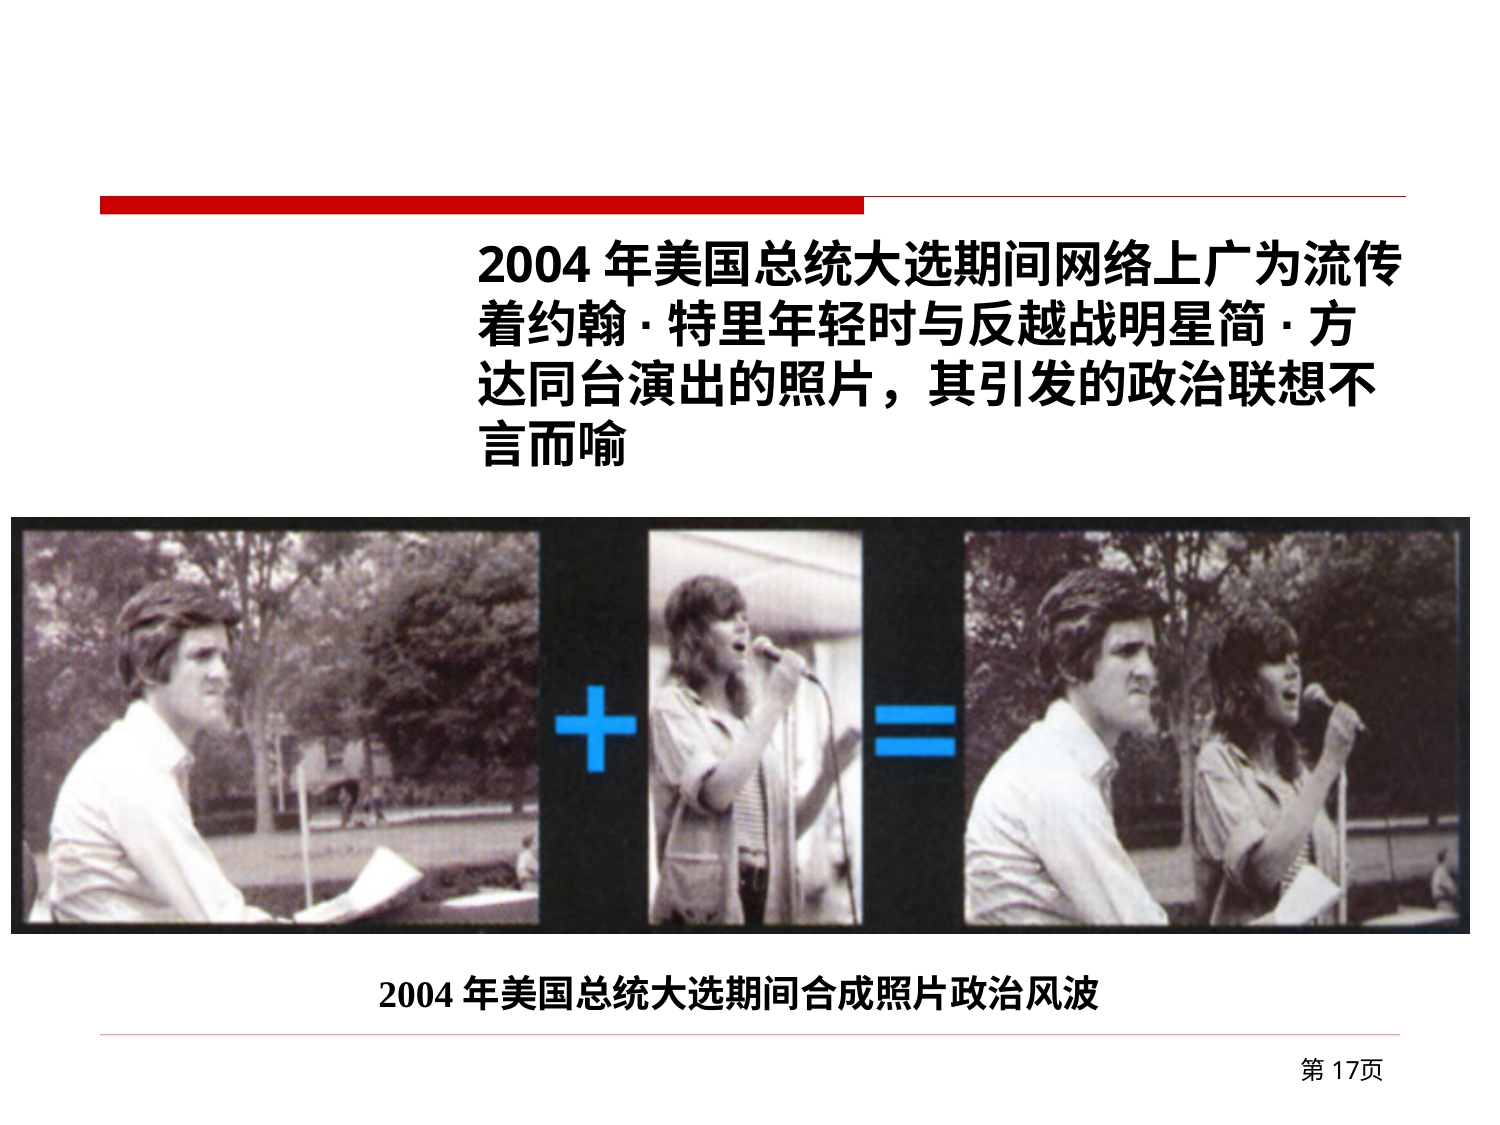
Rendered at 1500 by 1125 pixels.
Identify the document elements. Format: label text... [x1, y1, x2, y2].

text_box 2004年美国总统大选期间合成照片政治风波 [363, 962, 1127, 1024]
slide_number [1074, 1046, 1401, 1103]
text_box 2004年美国总统大选期间网络上广为流传着约翰·特里年轻时与反越战明星简·方达同台演出的照片，其引发的政治联想不言而喻 [462, 225, 1424, 480]
picture [11, 517, 1472, 936]
